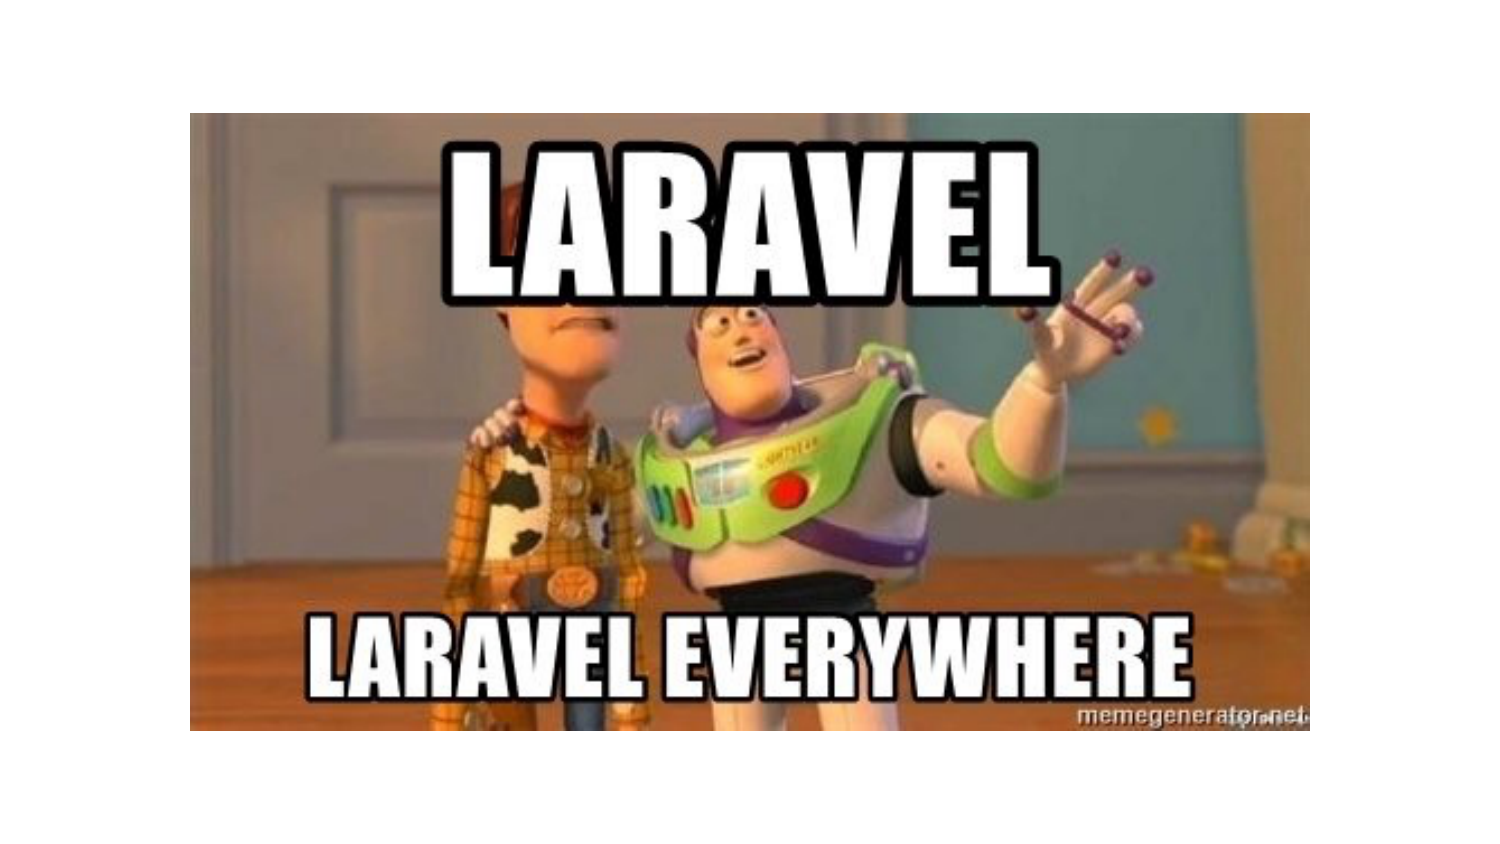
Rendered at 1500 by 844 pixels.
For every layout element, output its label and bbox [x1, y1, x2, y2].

picture [190, 112, 1310, 731]
